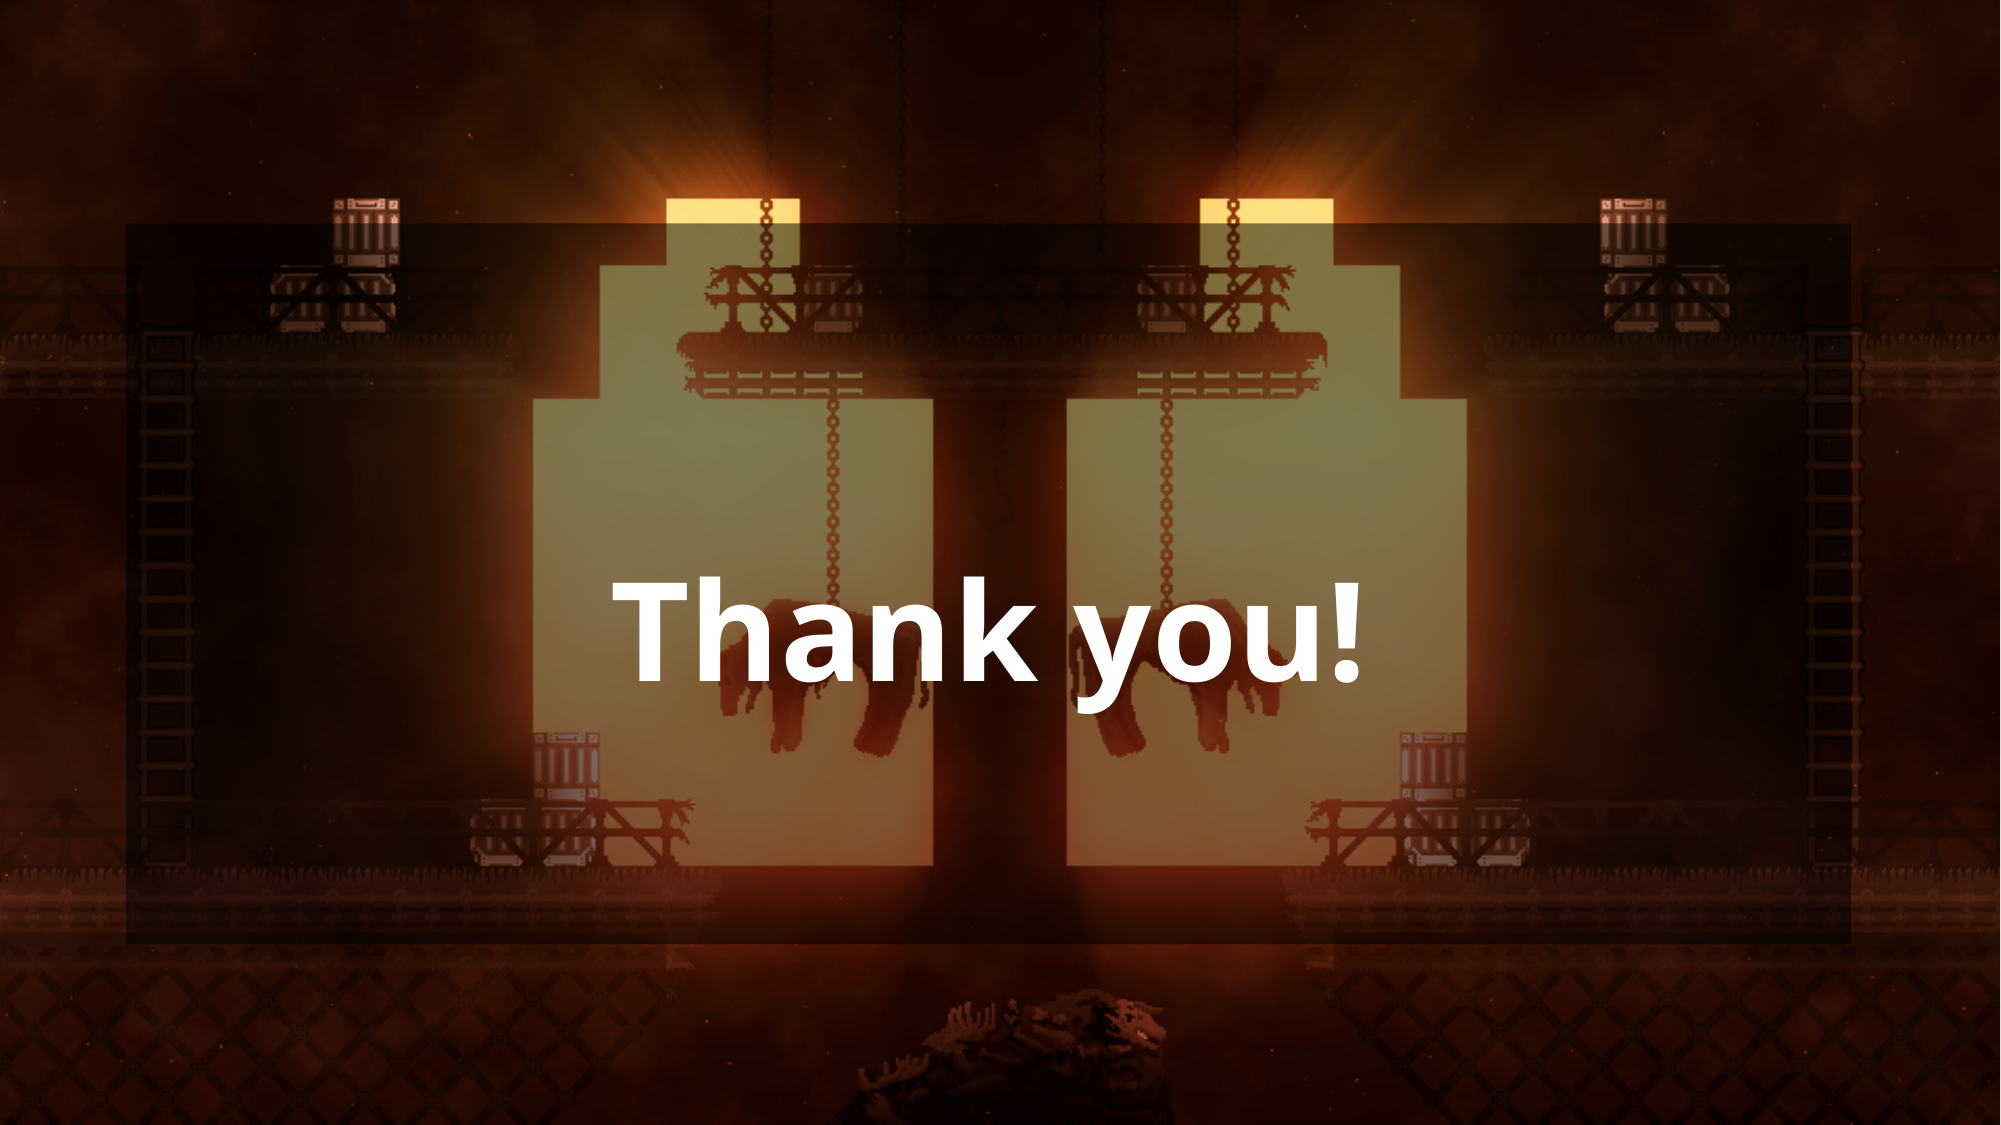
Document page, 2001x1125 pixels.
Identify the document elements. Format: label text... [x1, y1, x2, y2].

text_box [126, 223, 1852, 527]
picture [0, 0, 2001, 1125]
text_box [126, 746, 1852, 945]
title Thank you! [126, 527, 1852, 746]
